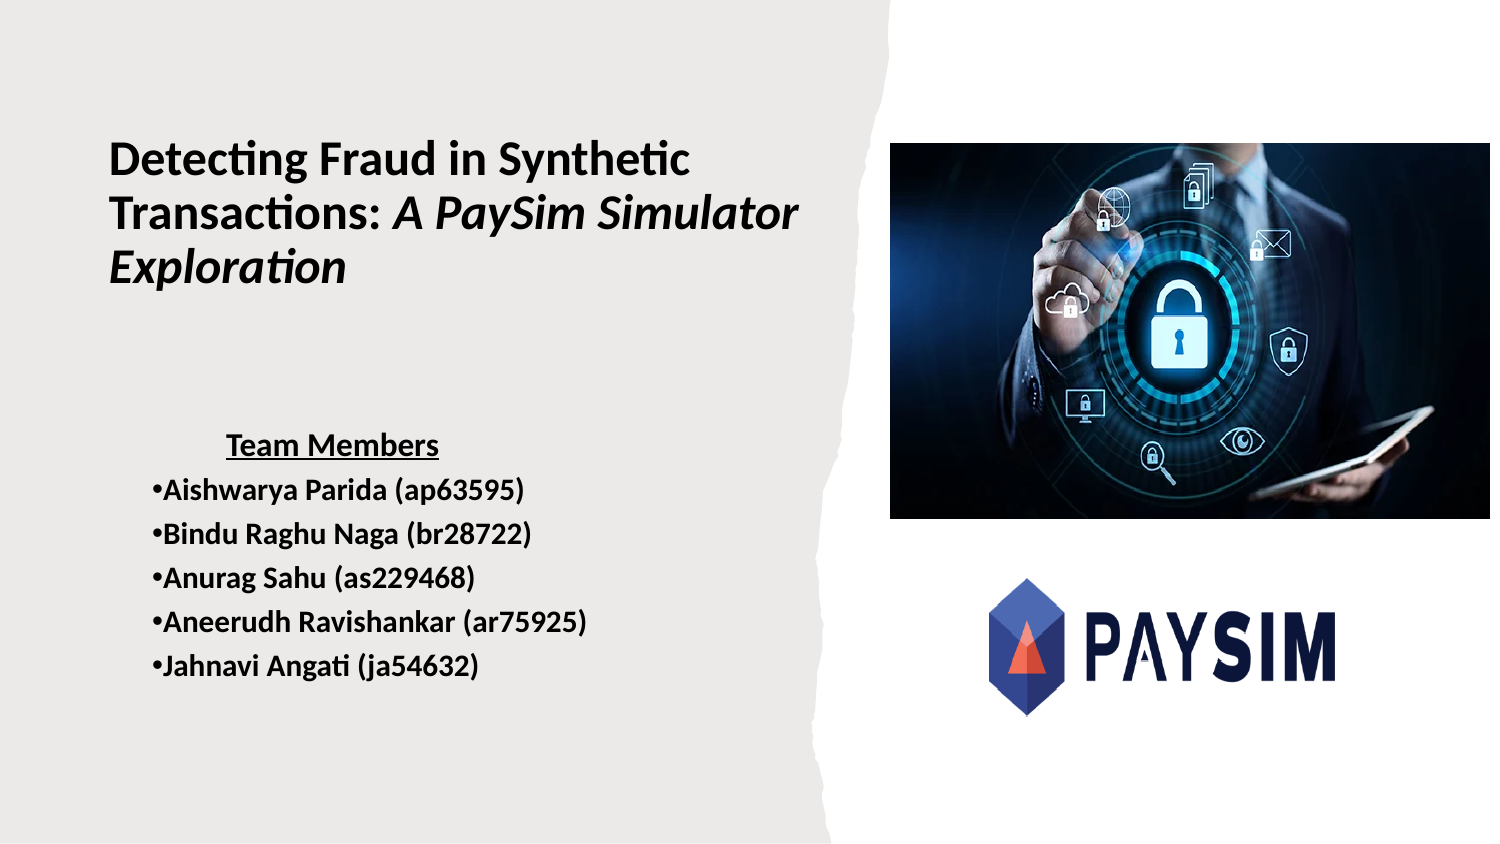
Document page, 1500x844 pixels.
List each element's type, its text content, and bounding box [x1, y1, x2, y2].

text_box Detecting Fraud in Synthetic Transactions: A PaySim Simulator Exploration [97, 74, 820, 352]
picture [890, 142, 1490, 519]
picture [989, 577, 1500, 718]
text_box [812, 0, 1500, 844]
text_box Team Members Aishwarya Parida (ap63595) Bindu Raghu Naga (br28722) Anurag Sahu (as229468) Aneerudh Ravishankar (ar75925) Jahnavi Angati (ja54632) [139, 421, 724, 760]
text_box [0, 0, 891, 844]
